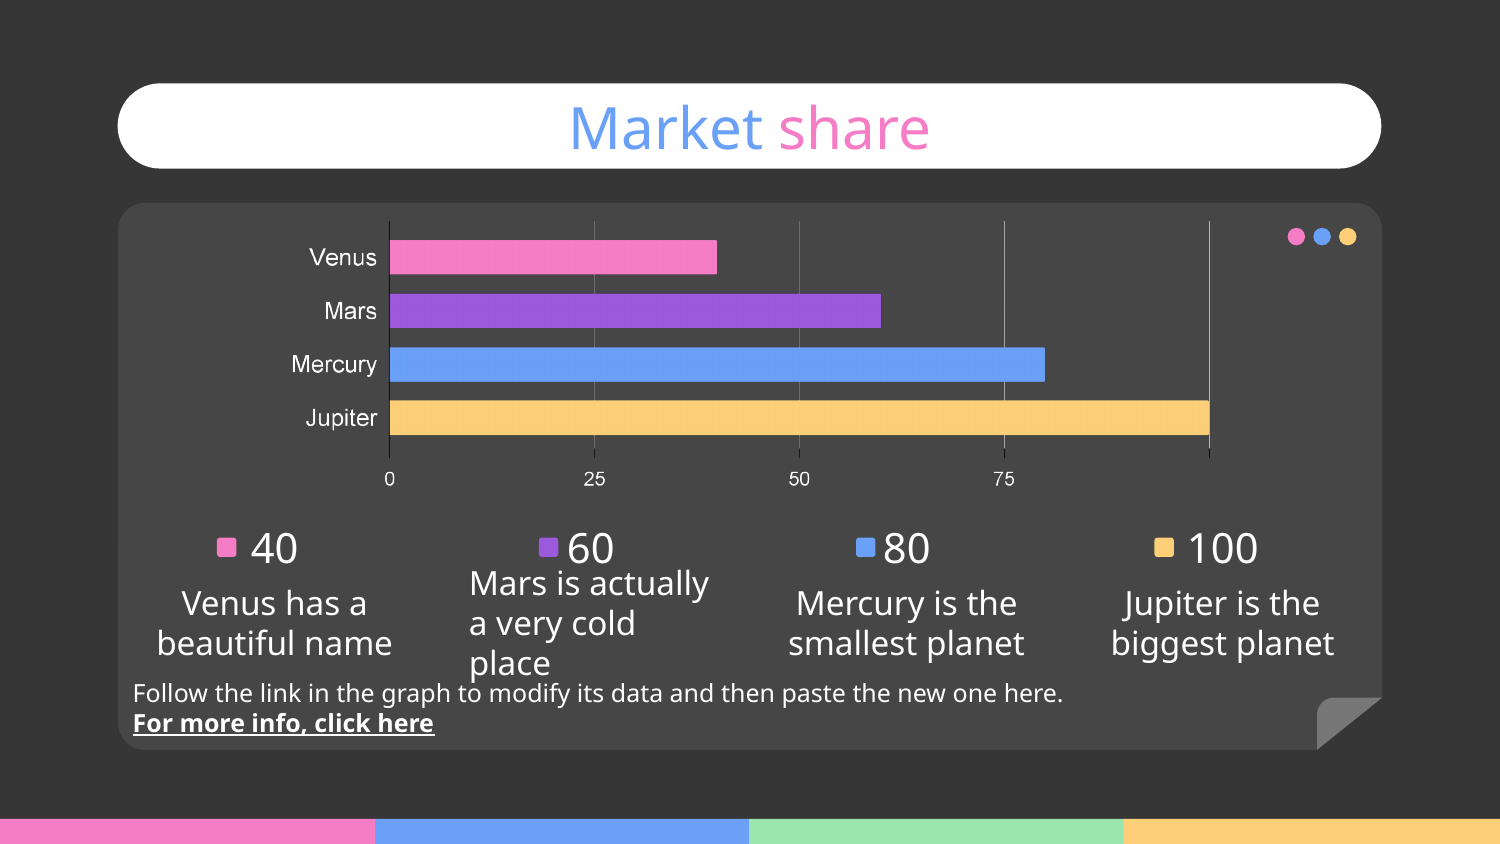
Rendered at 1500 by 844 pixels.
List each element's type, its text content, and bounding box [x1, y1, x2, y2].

title Market share [118, 88, 1382, 164]
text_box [118, 202, 1383, 751]
picture [276, 205, 1224, 506]
